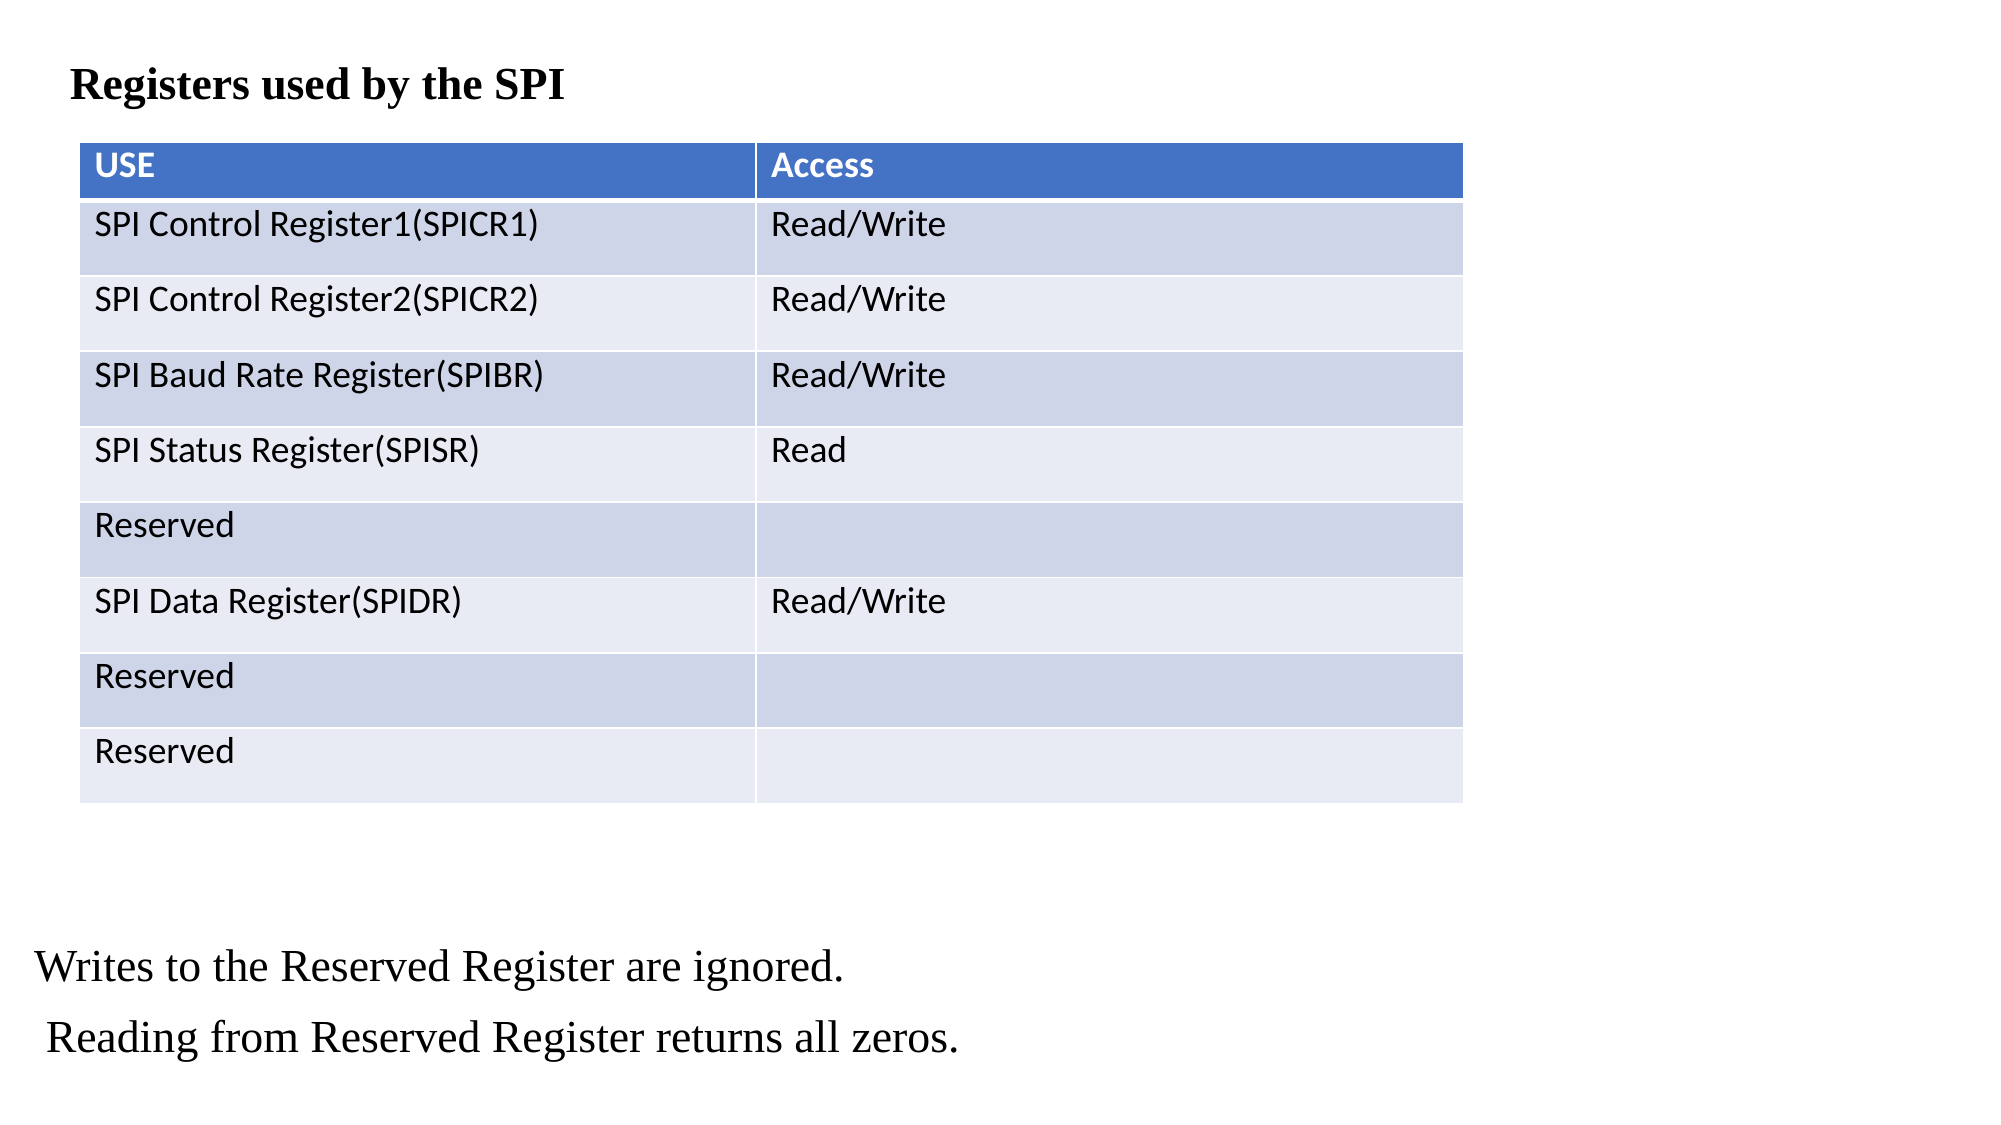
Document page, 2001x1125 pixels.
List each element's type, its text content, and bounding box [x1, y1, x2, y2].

table_cell Reserved [80, 503, 755, 577]
table_cell Reserved [80, 729, 755, 803]
table_cell Read/Write [757, 352, 1463, 426]
table_header Access [757, 143, 1463, 198]
list Writes to the Reserved Register are ignored. Reading from Reserved Register returns all zeros. [19, 20, 1850, 1099]
table_cell [757, 503, 1463, 577]
table_cell Read/Write [757, 578, 1463, 652]
table_cell Read [757, 428, 1463, 501]
table_cell SPI Control Register2(SPICR2) [80, 277, 755, 350]
table_header USE [80, 143, 755, 198]
table_cell SPI Status Register(SPISR) [80, 428, 755, 501]
table_cell SPI Data Register(SPIDR) [80, 578, 755, 652]
table_cell Reserved [80, 654, 755, 727]
table_cell Read/Write [757, 203, 1463, 275]
table_cell Read/Write [757, 277, 1463, 350]
text_box Registers used by the SPI [55, 45, 982, 116]
table_cell [757, 729, 1463, 803]
table_cell [757, 654, 1463, 727]
table_cell SPI Control Register1(SPICR1) [80, 203, 755, 275]
table_cell SPI Baud Rate Register(SPIBR) [80, 352, 755, 426]
